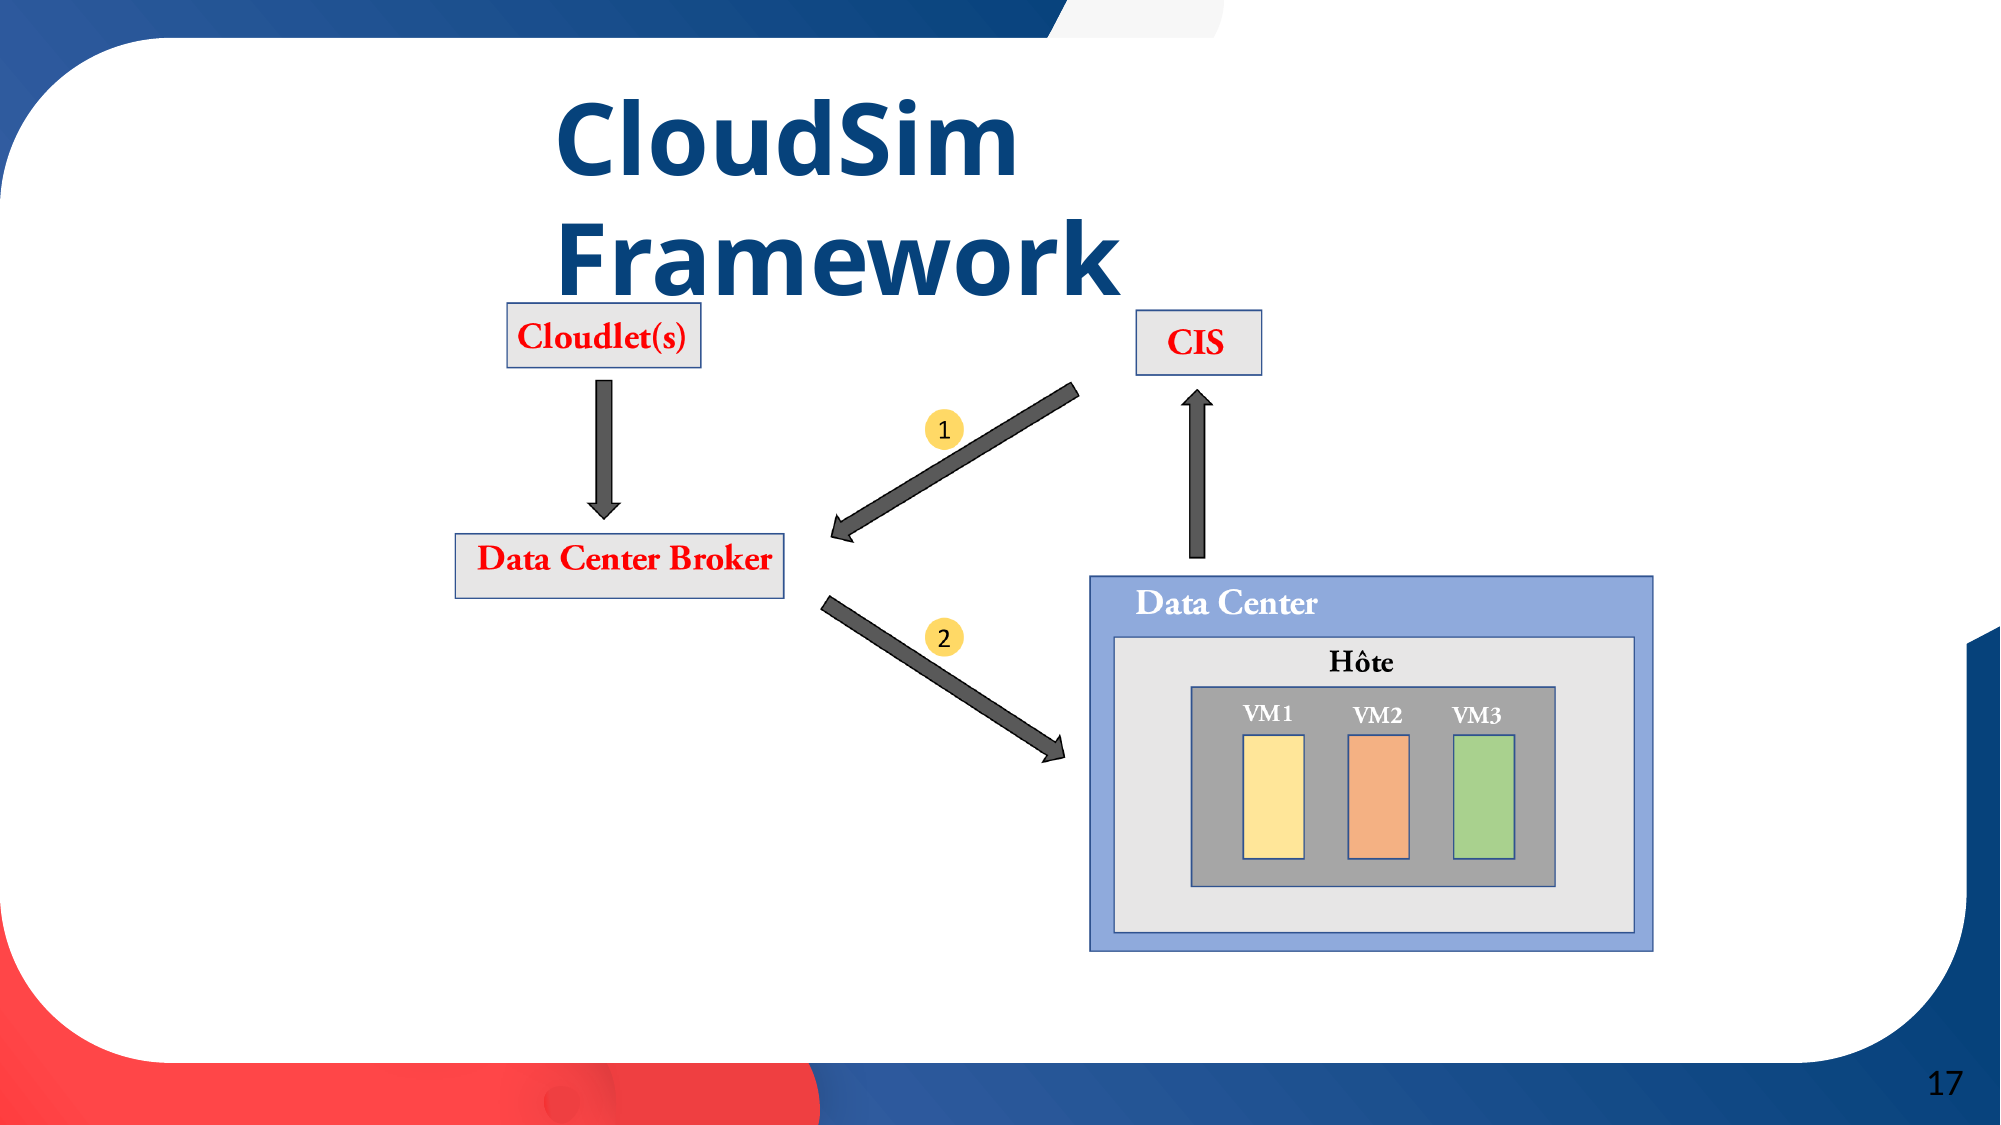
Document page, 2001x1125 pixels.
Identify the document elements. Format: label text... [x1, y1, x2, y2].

text_box [0, 37, 1967, 1063]
text_box CloudSim Framework [538, 68, 1620, 226]
text_box 17 [1911, 1050, 1986, 1111]
picture [290, 226, 1766, 1057]
